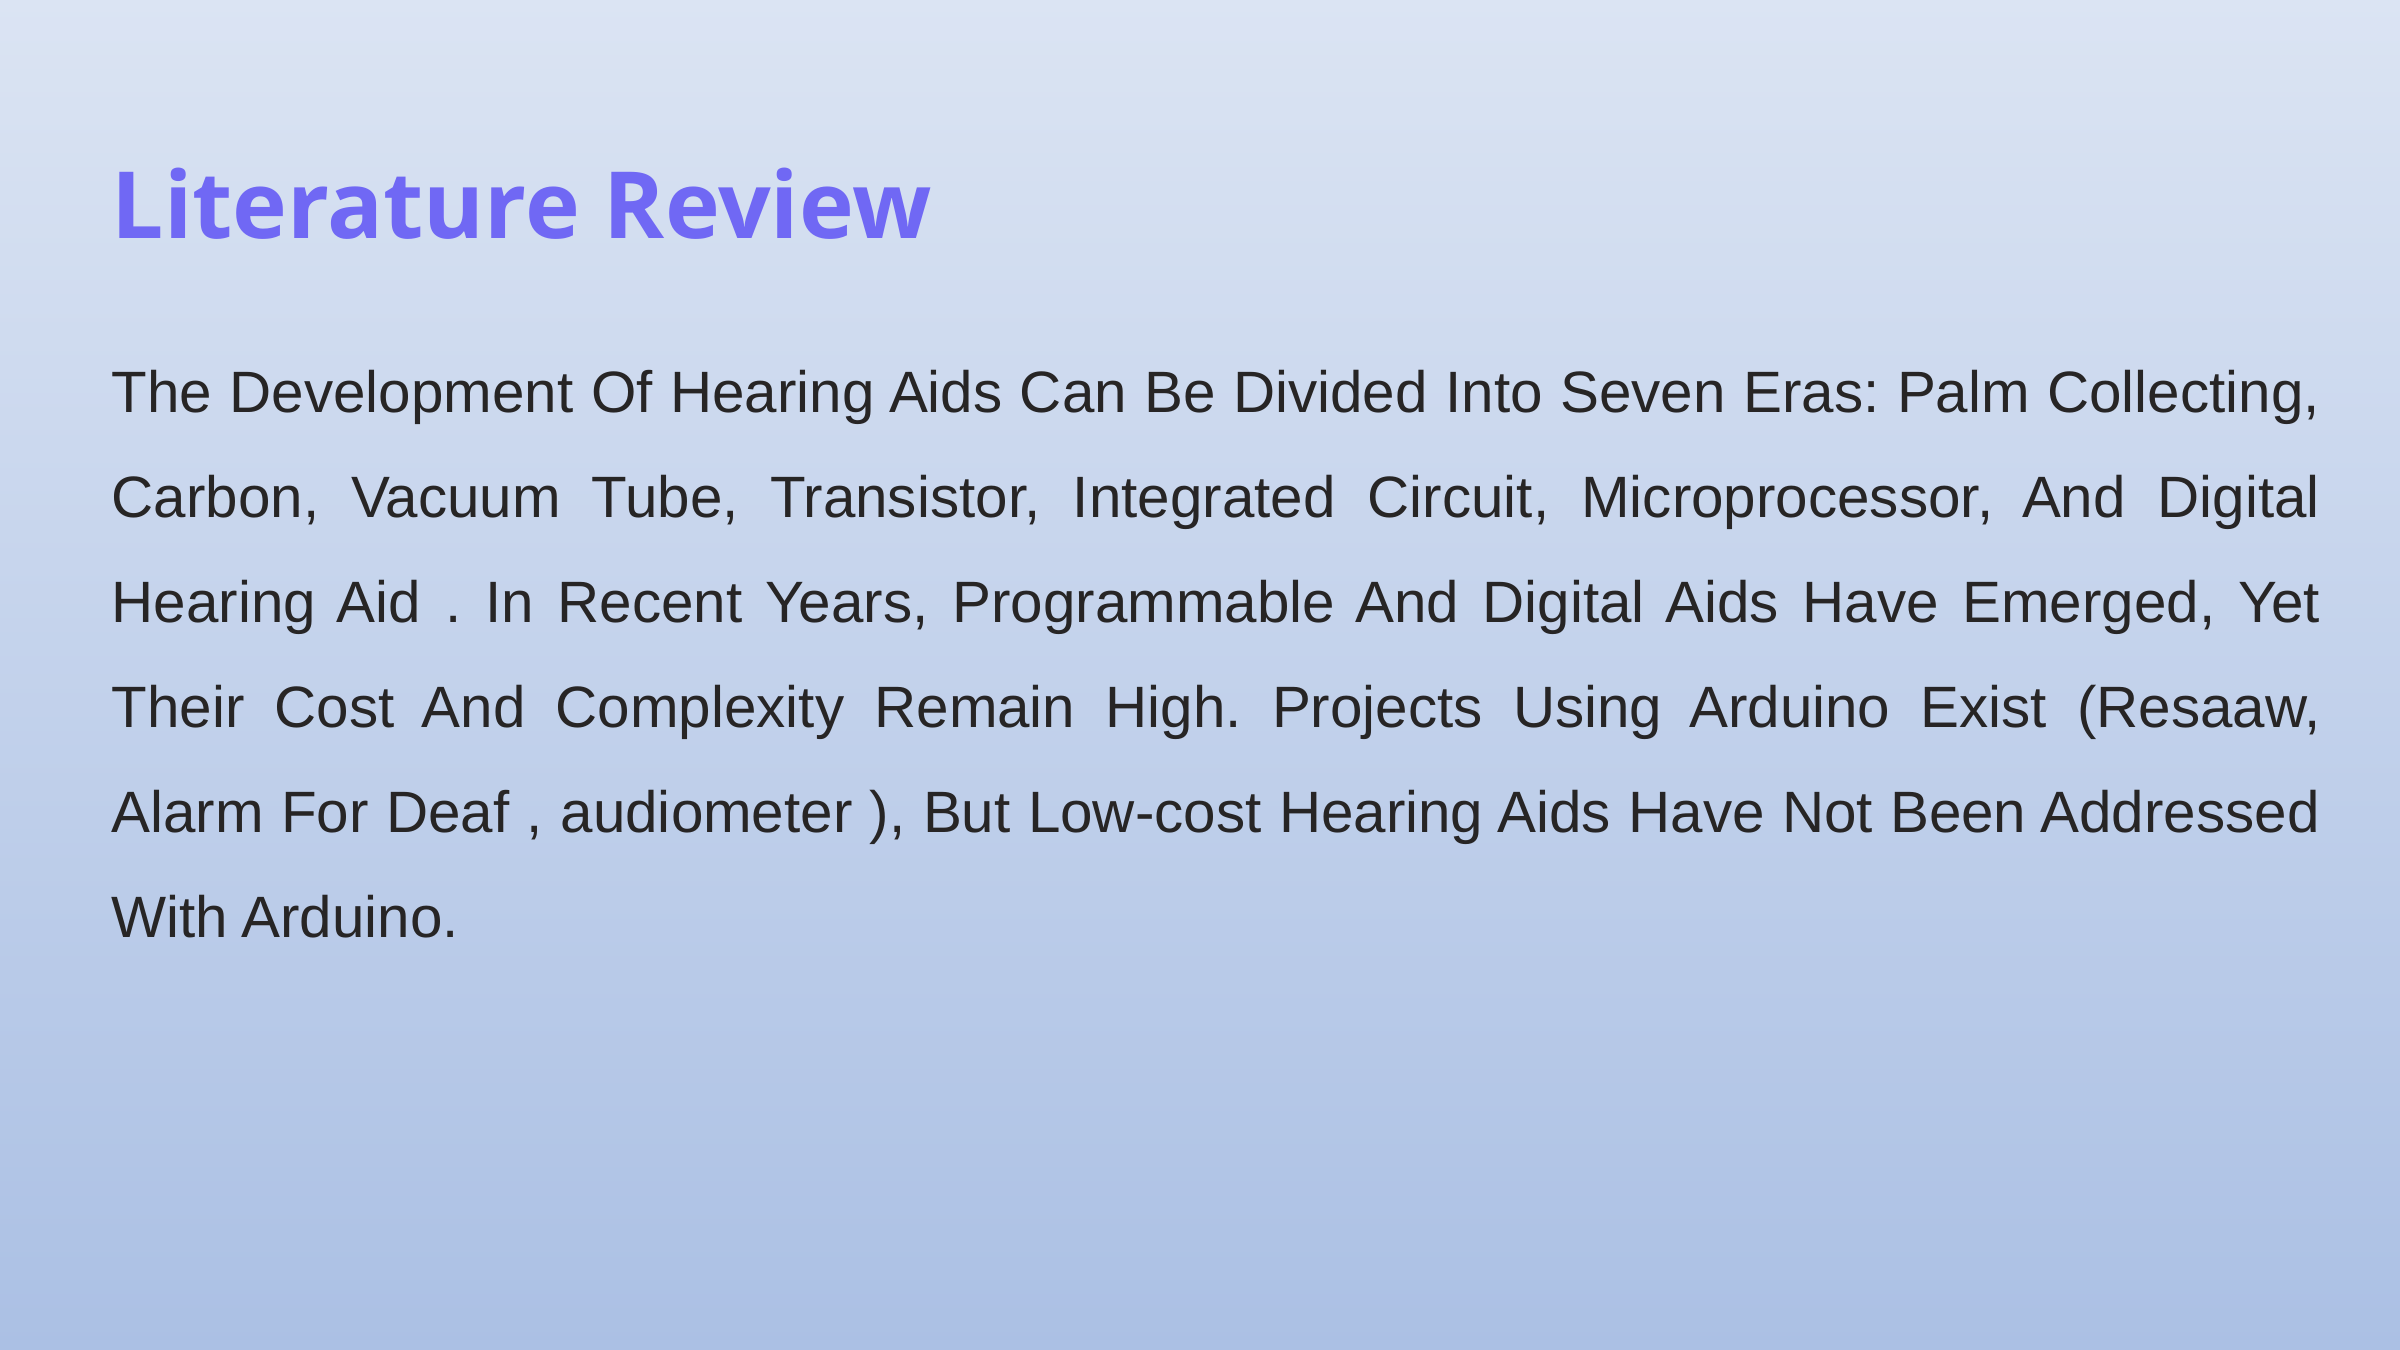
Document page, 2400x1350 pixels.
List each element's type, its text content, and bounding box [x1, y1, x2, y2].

text_box Literature Review [111, 140, 1364, 276]
text_box The Development Of Hearing Aids Can Be Divided Into Seven Eras: Palm Collecting, Carbon, Vacuum Tube, Transistor, Integrated Circuit, Microprocessor, And Digital Hearing Aid . In Recent Years, Programmable And Digital Aids Have Emerged, Yet Their Cost And Complexity Remain High. Projects Using Arduino Exist (Resaaw, Alarm For Deaf , audiometer ), But Low-cost Hearing Aids Have Not Been Addressed With Arduino. [111, 319, 2323, 1318]
